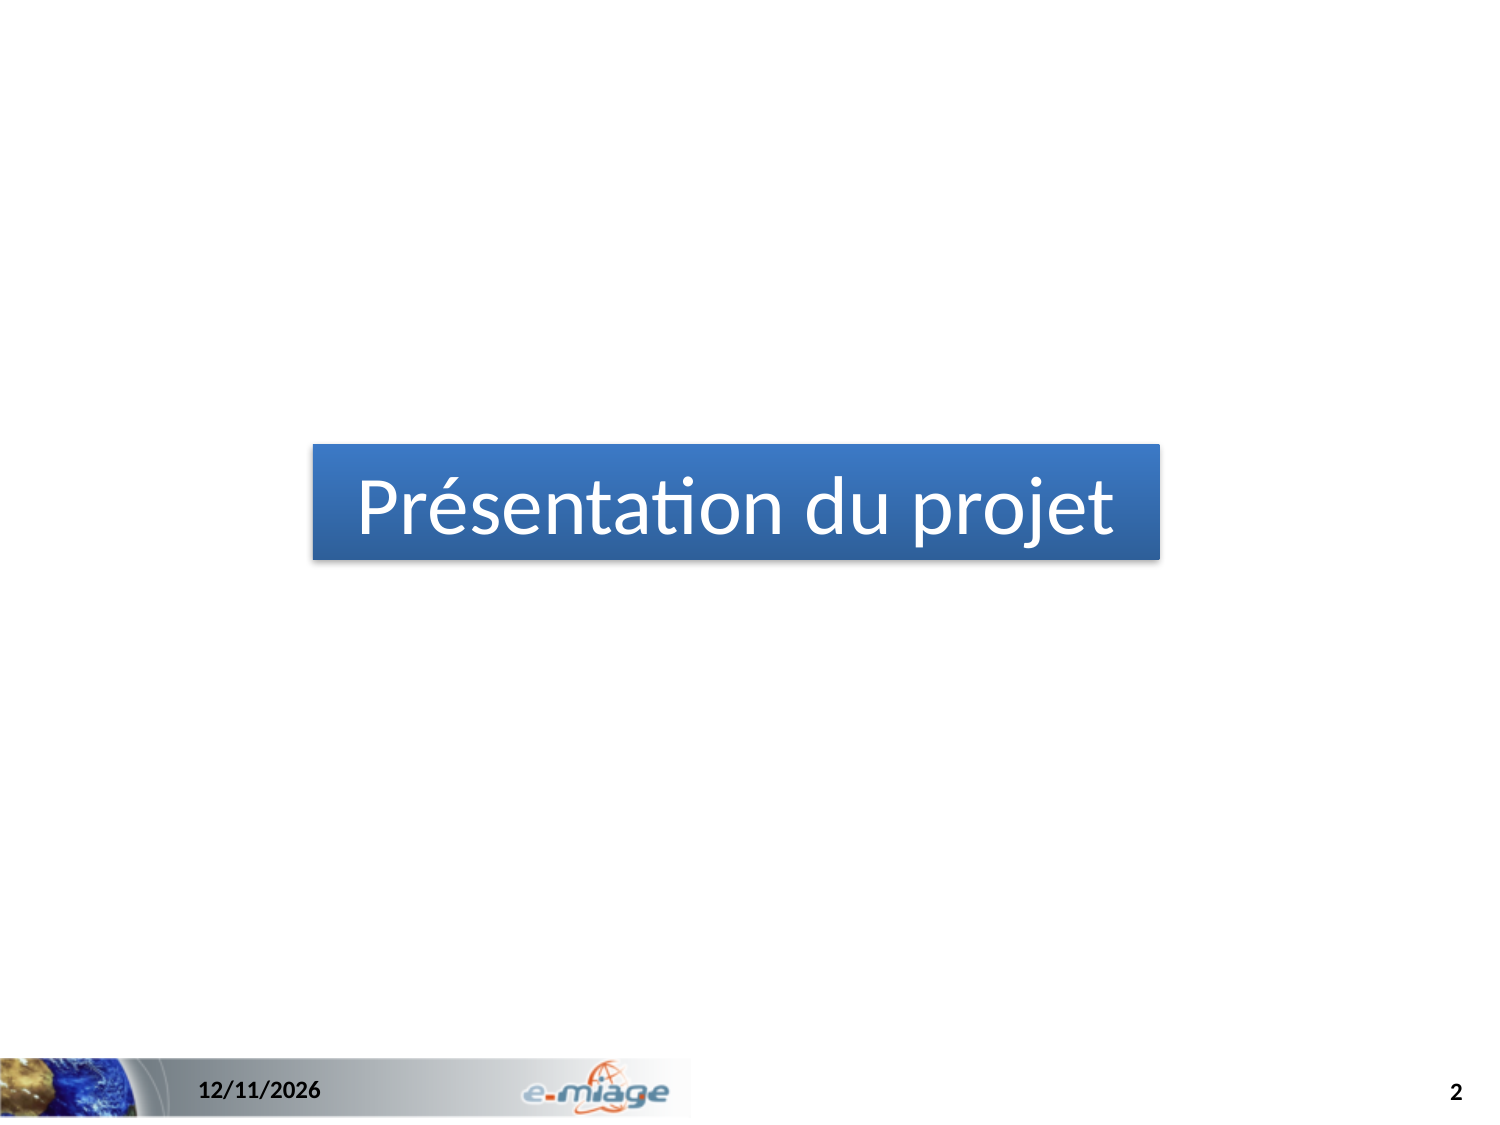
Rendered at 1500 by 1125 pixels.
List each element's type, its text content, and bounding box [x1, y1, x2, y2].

picture [0, 1058, 691, 1118]
text_box Présentation du projet [312, 444, 1160, 560]
